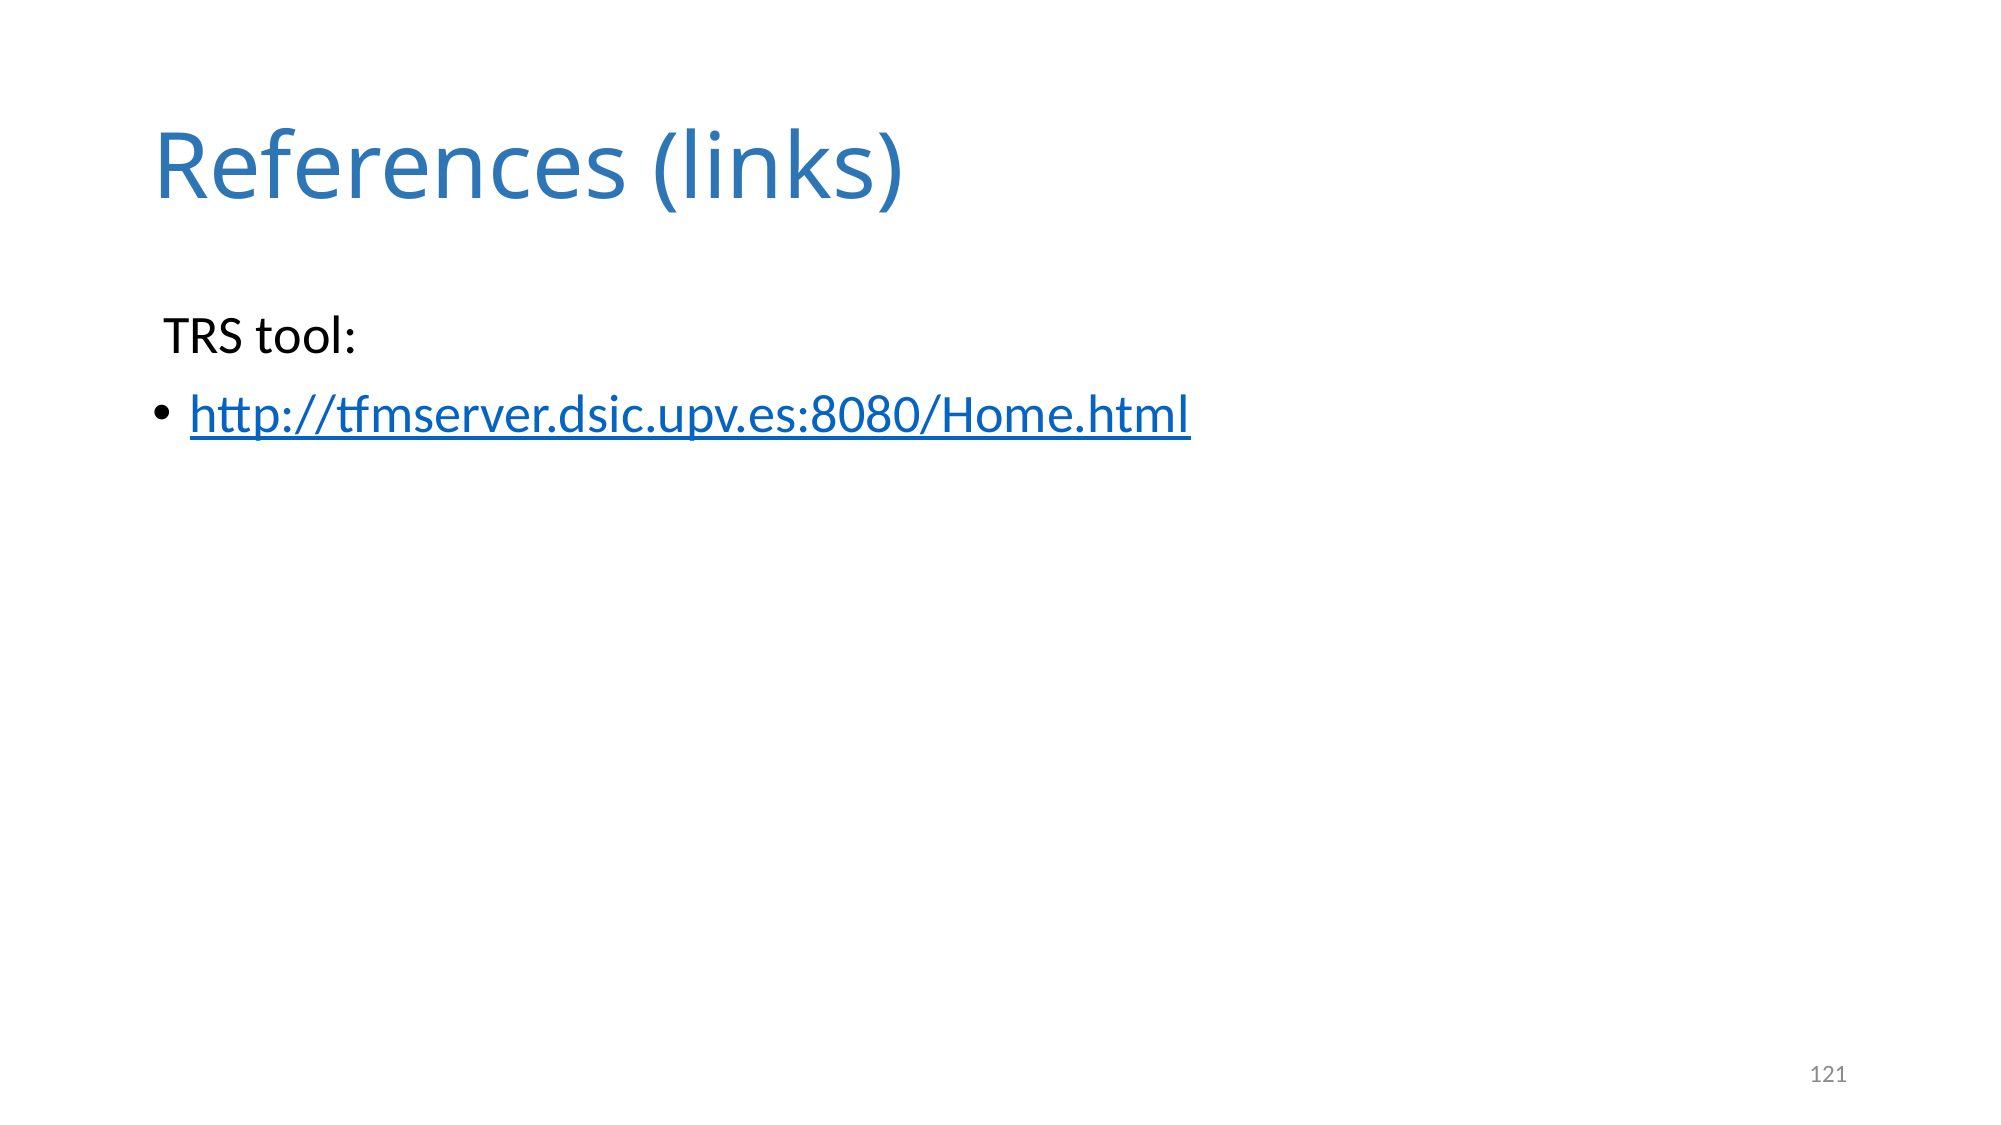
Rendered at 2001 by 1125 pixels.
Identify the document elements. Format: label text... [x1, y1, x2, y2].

text_box TRS tool: http://tfmserver.dsic.upv.es:8080/Home.html [137, 299, 1863, 1014]
text_box 1 [1412, 1042, 1863, 1103]
text_box References (links) [137, 59, 1863, 278]
